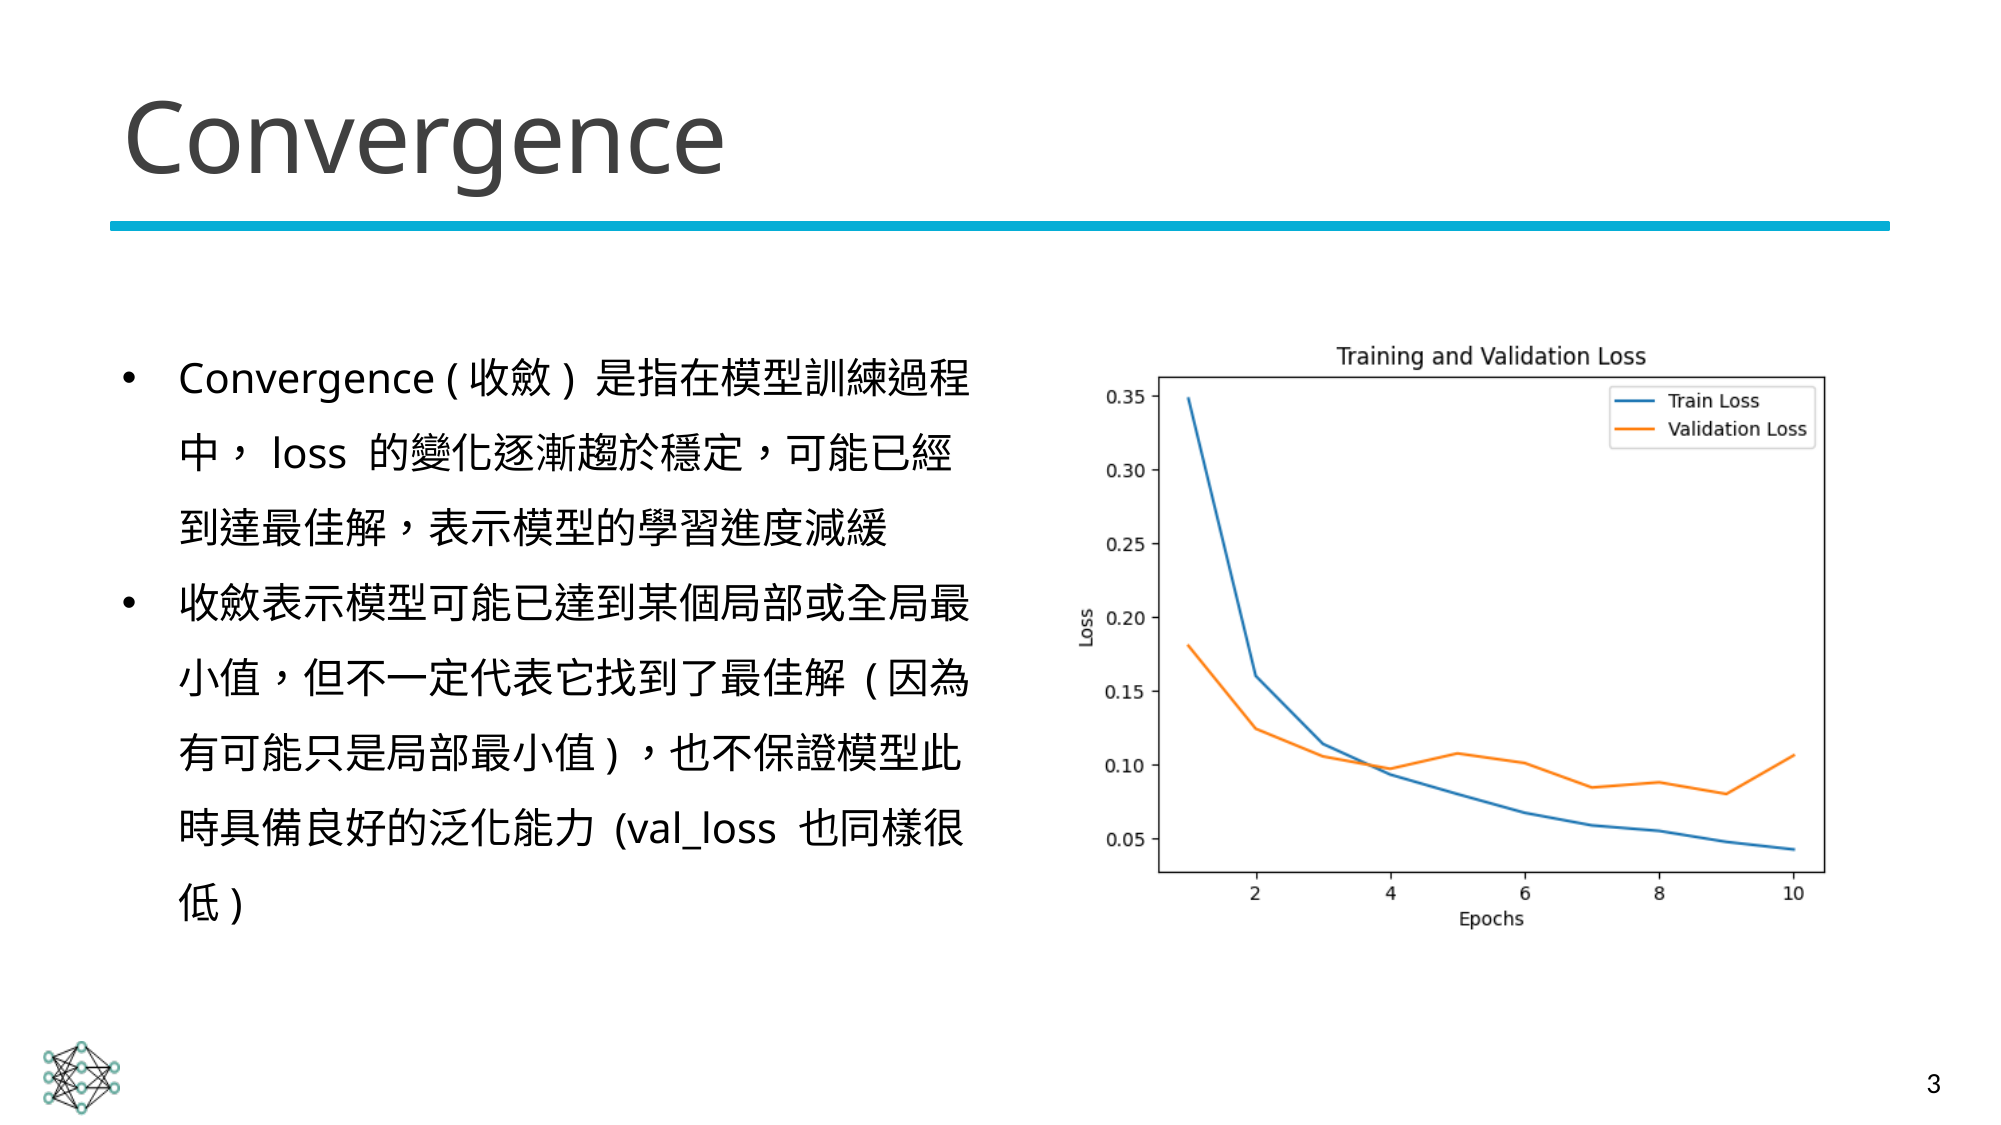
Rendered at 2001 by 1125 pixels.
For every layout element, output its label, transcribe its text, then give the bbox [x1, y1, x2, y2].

title Convergence [107, 58, 1899, 228]
picture [1050, 298, 1910, 944]
text_box Convergence (收斂) 是指在模型訓練過程中，loss 的變化逐漸趨於穩定，可能已經到達最佳解，表示模型的學習進度減緩 收斂表示模型可能已達到某個局部或全局最小值，但不一定代表它找到了最佳解 (因為有可能只是局部最小值)，也不保證模型此時具備良好的泛化能力 (val_loss 也同樣很低) [107, 319, 1000, 935]
slide_number 3 [1740, 1052, 1957, 1113]
picture [43, 1041, 120, 1116]
